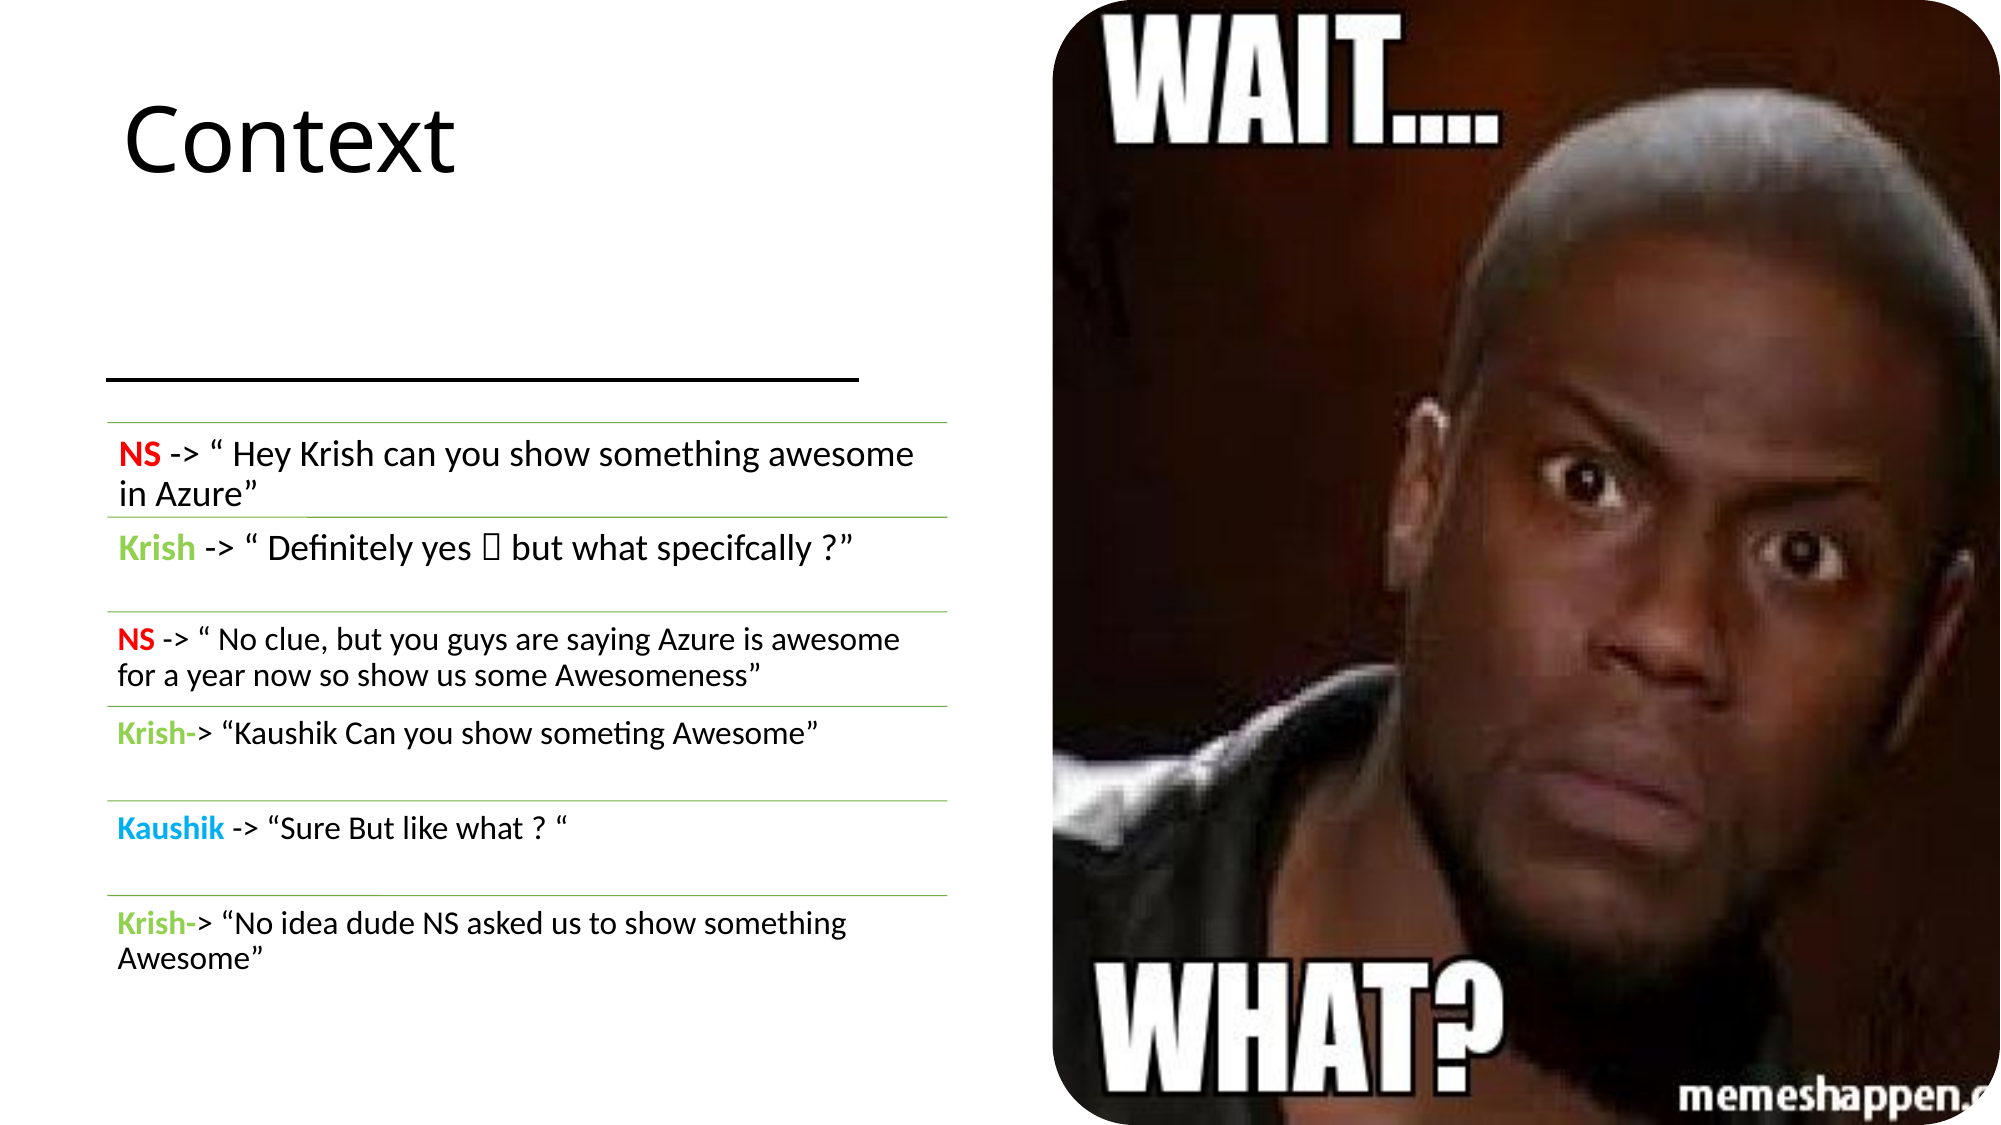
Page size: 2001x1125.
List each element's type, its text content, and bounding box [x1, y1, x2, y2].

picture [1052, 0, 2000, 1125]
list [107, 422, 948, 991]
title Context [107, 59, 809, 227]
